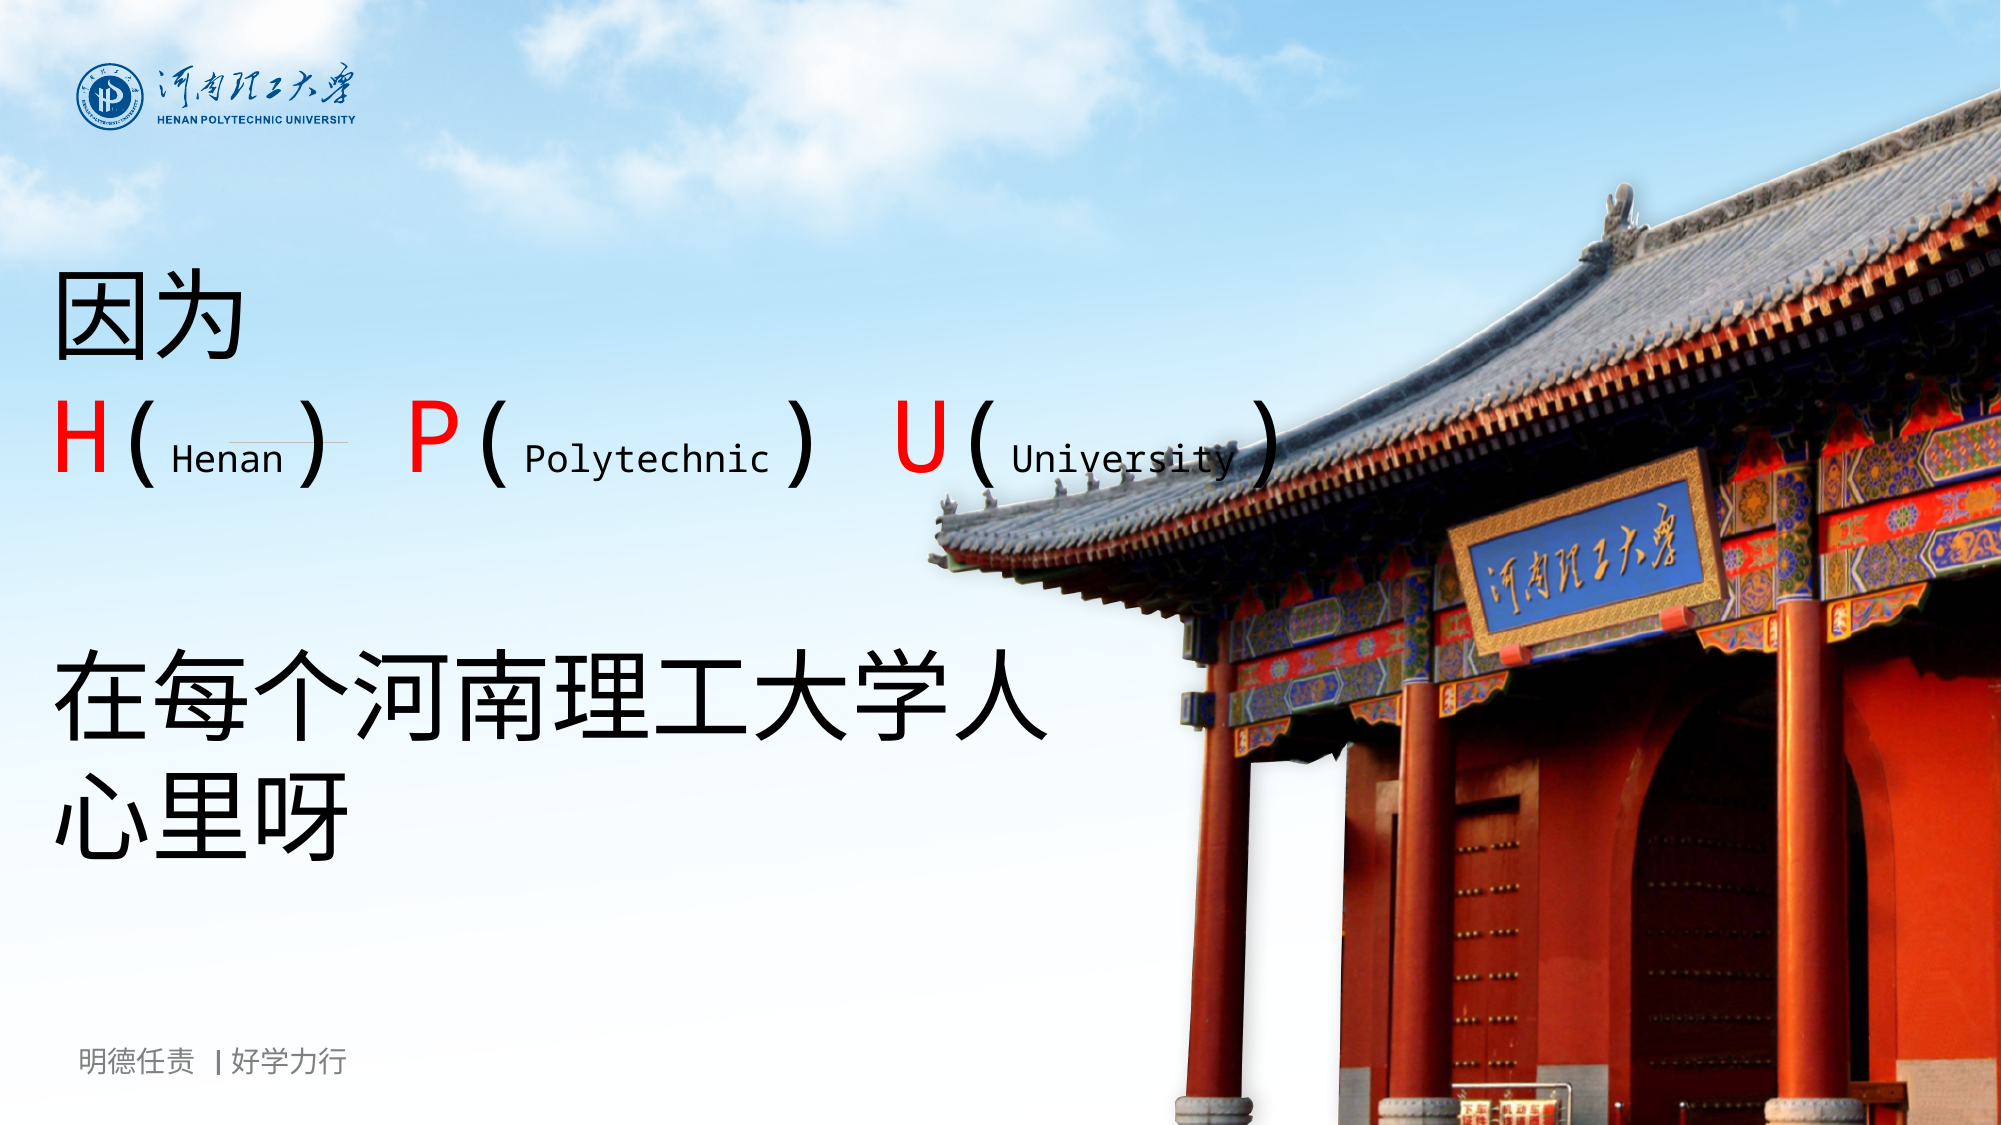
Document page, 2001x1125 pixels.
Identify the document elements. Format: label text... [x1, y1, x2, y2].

text_box 在每个河南理工大学人心里呀 [36, 626, 927, 881]
picture [0, 0, 2001, 1125]
text_box 因为 H(Henan) P(Polytechnic) U(University) [36, 244, 927, 500]
